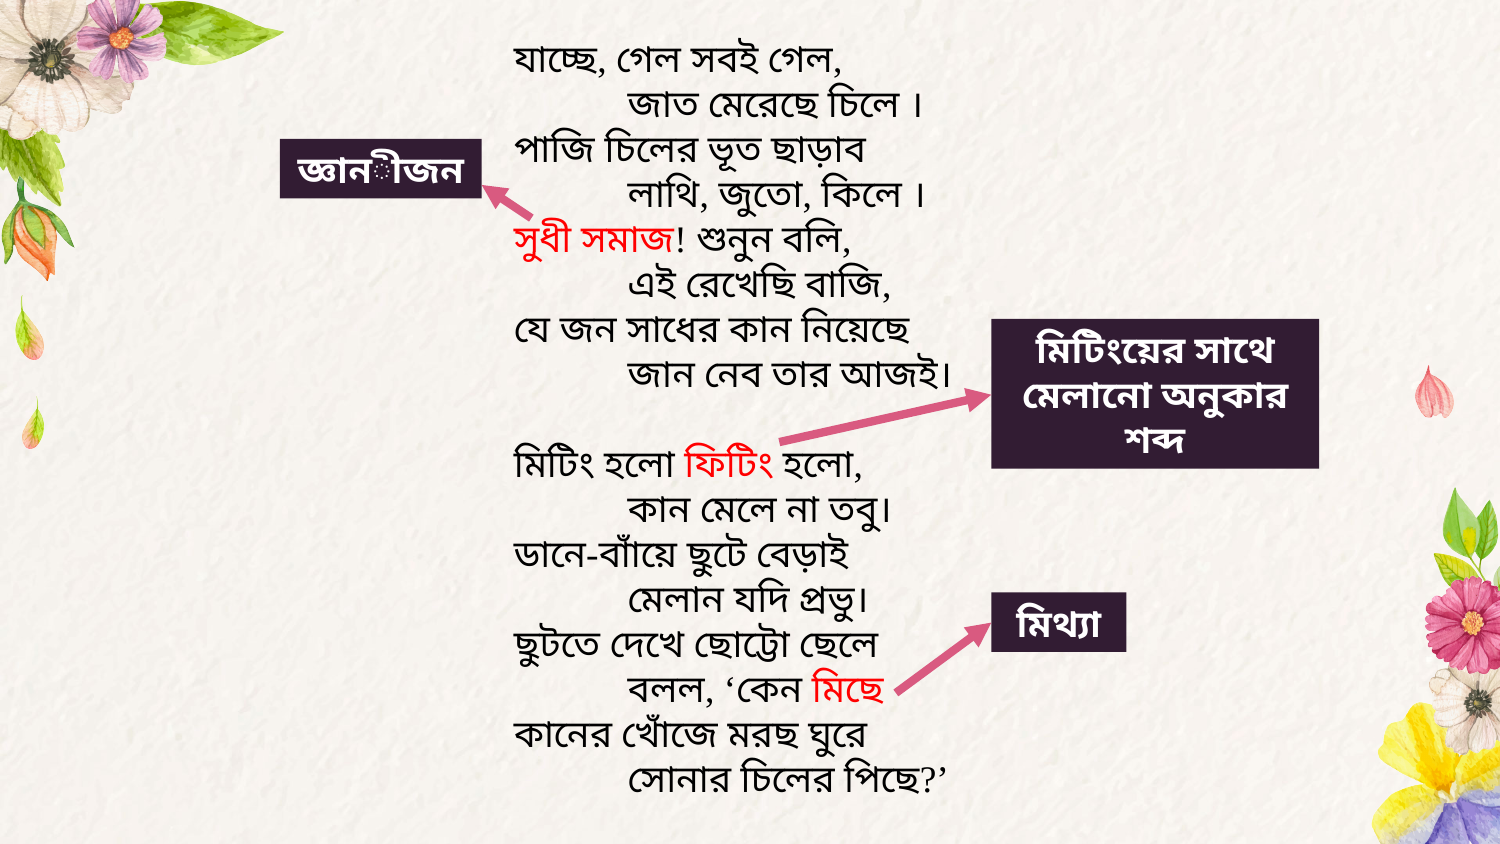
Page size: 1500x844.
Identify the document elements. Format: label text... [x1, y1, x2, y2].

text_box যাচ্ছে, গেল সবই গেল, জাত মেরেছে চিলে । পাজি চিলের ভূত ছাড়াব লাথি, জুতো, কিলে । সুধী সমাজ! শুনুন বলি, এই রেখেছি বাজি, যে জন সাধের কান নিয়েছে জান নেব তার আজই। মিটিং হলো ফিটিং হলো, কান মেলে না তবু। ডানে-বাাঁয়ে ছুটে বেড়াই মেলান যদি প্রভু। ছুটতে দেখে ছোট্টো ছেলে বলল, ‘কেন মিছে কানের খোঁজে মরছ ঘুরে সোনার চিলের পিছে?’ [499, 27, 1001, 808]
text_box মিথ্যা [991, 592, 1127, 652]
text_box জ্ঞানীজন [279, 138, 482, 199]
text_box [779, 394, 992, 443]
picture [0, 0, 1500, 844]
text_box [481, 184, 532, 219]
text_box মিটিংয়ের সাথে মেলানো অনুকার শব্দ [991, 318, 1320, 469]
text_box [895, 622, 992, 694]
